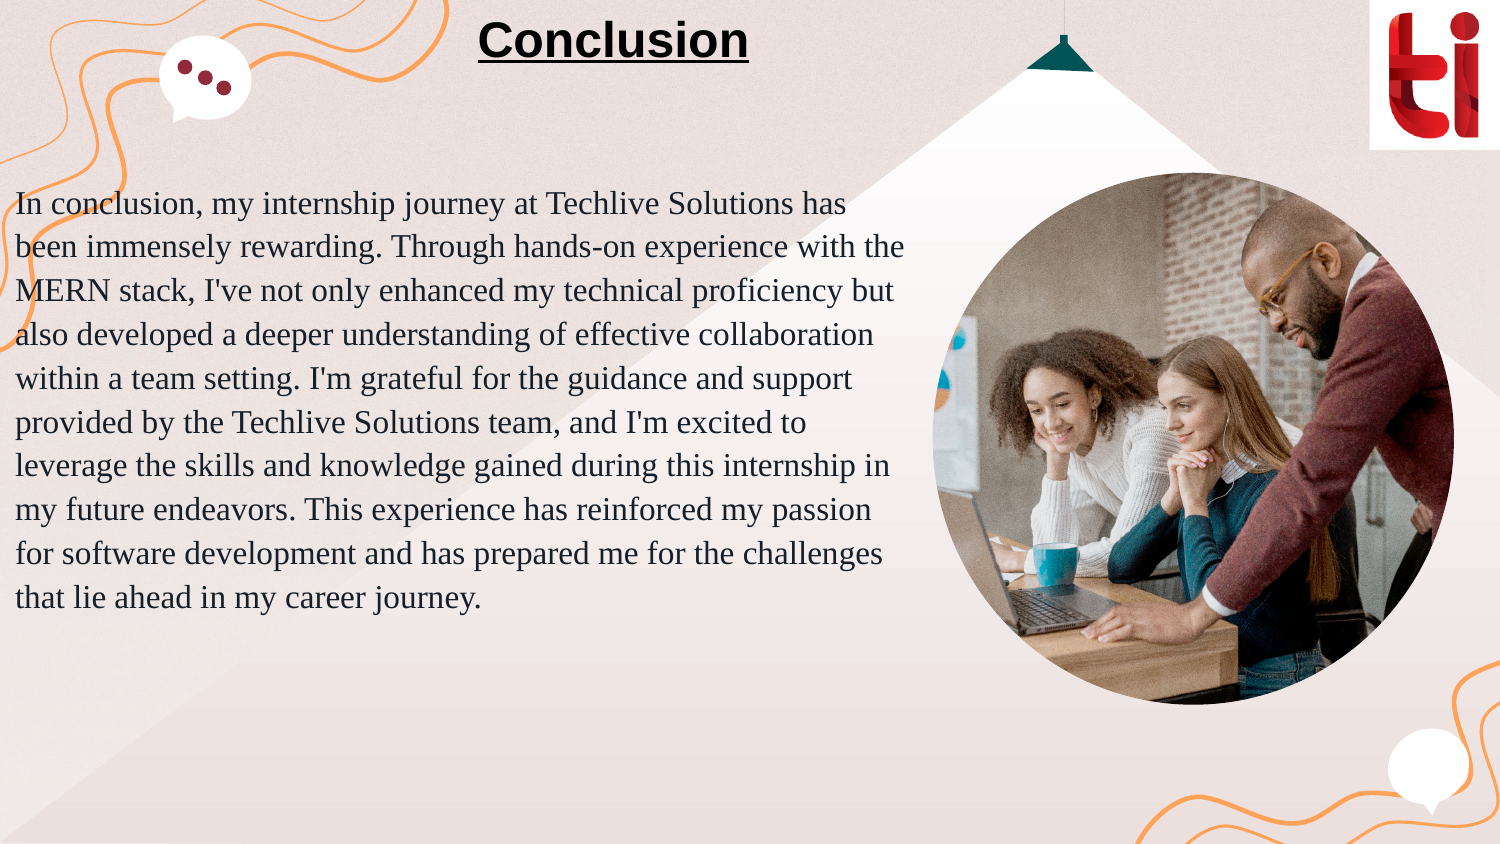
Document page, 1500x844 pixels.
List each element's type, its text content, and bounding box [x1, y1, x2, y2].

text_box Conclusion [178, 0, 1049, 75]
subtitle In conclusion, my internship journey at Techlive Solutions has been immensely rewarding. Through hands-on experience with the MERN stack, I've not only enhanced my technical proficiency but also developed a deeper understanding of effective collaboration within a team setting. I'm grateful for the guidance and support provided by the Techlive Solutions team, and I'm excited to leverage the skills and knowledge gained during this internship in my future endeavors. This experience has reinforced my passion for software development and has prepared me for the challenges that lie ahead in my career journey. [0, 162, 933, 828]
text_box [1387, 728, 1469, 816]
picture [1369, 0, 1500, 150]
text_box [149, 25, 262, 131]
picture [932, 172, 1455, 705]
